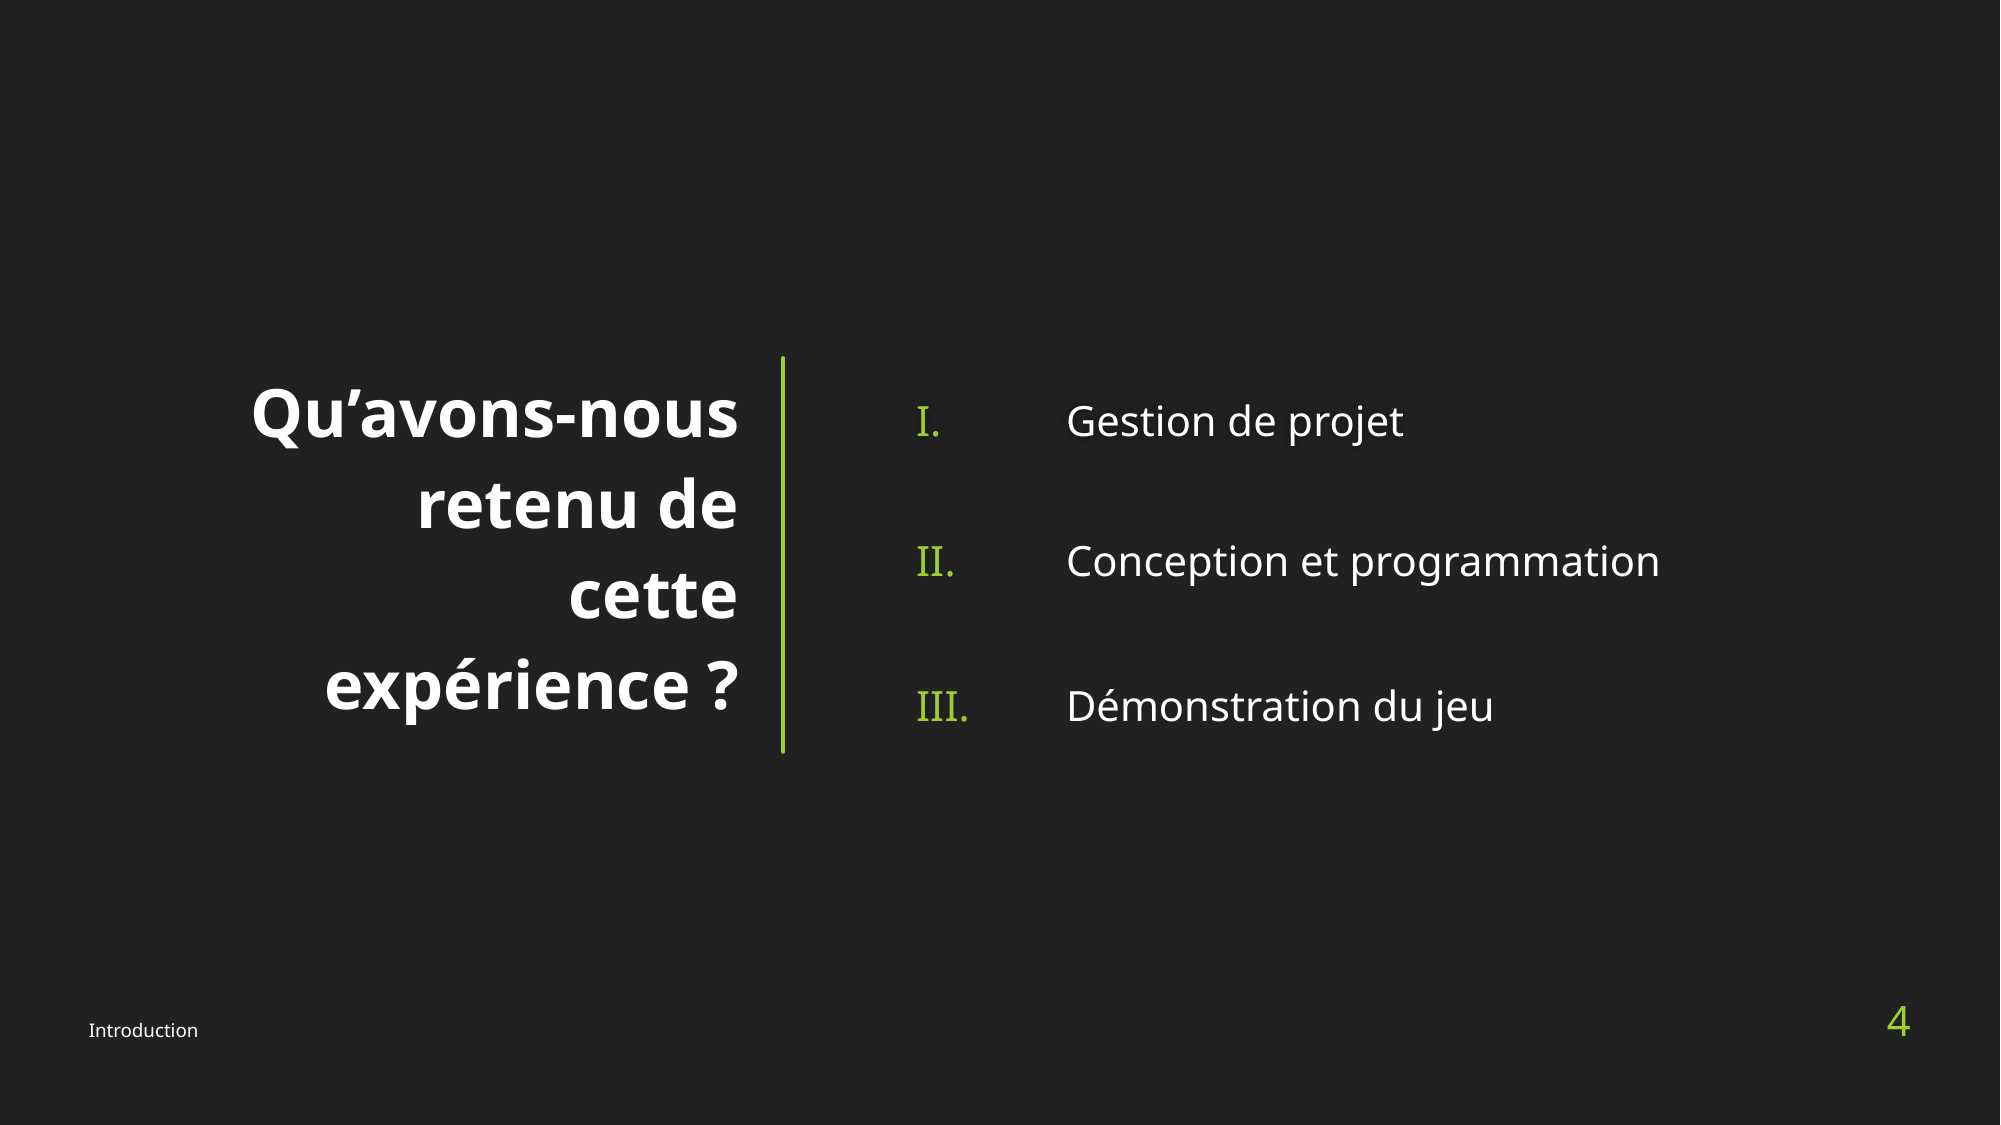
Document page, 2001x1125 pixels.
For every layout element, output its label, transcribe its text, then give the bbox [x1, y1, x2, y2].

slide_number 4 [1751, 970, 1926, 1051]
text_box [231, 184, 784, 911]
footer Introduction [74, 991, 1493, 1051]
list I. Gestion de projet [900, 373, 1899, 467]
text_box II. Conception et programmation [900, 513, 1899, 607]
text_box III. Démonstration du jeu [900, 657, 1899, 752]
